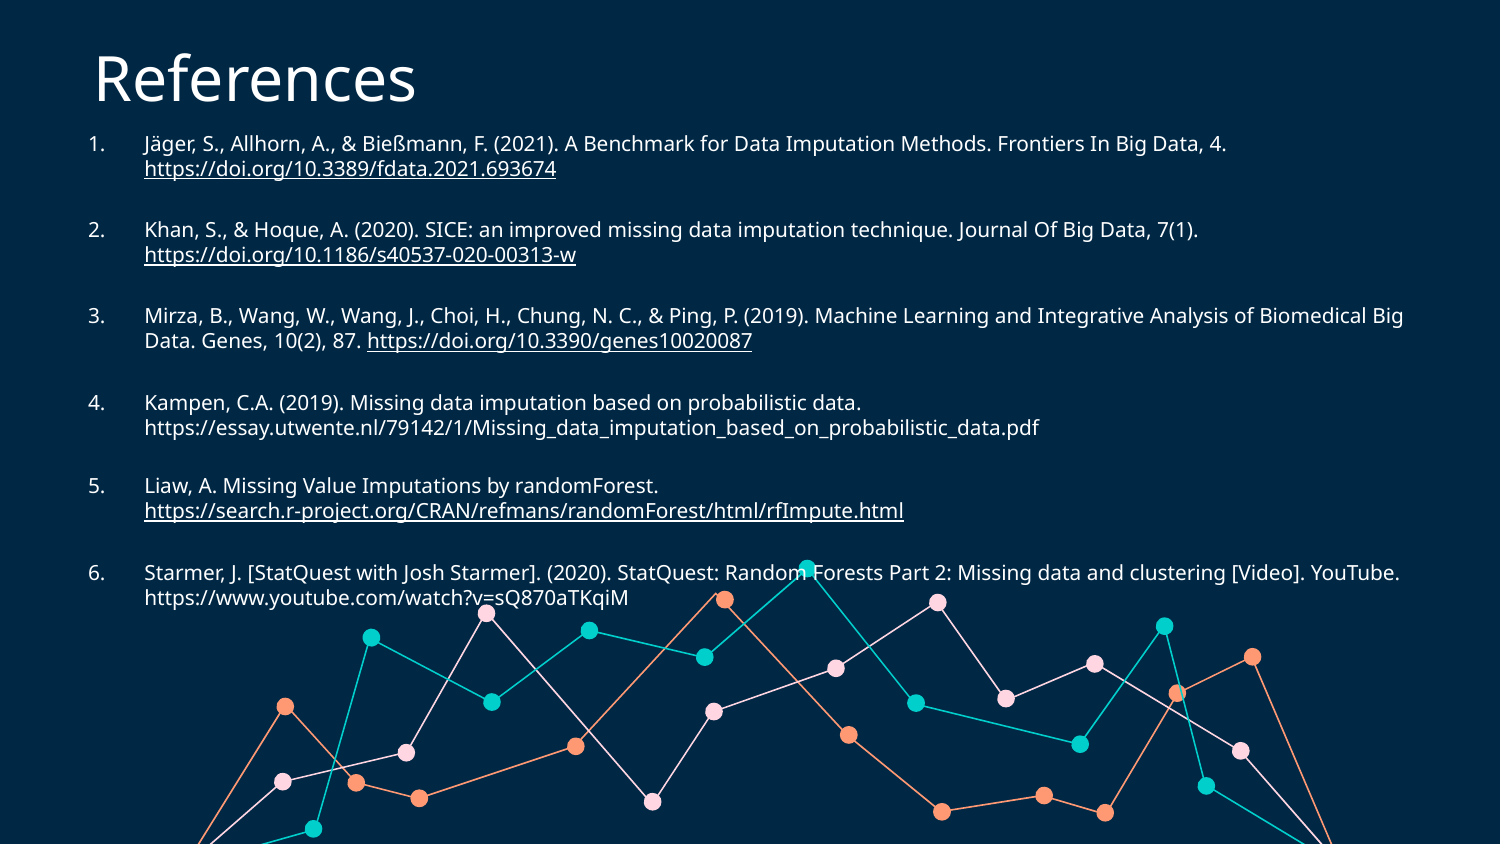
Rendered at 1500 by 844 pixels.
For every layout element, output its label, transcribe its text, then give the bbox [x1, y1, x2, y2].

title References [12, 31, 499, 130]
list Jäger, S., Allhorn, A., & Bießmann, F. (2021). A Benchmark for Data Imputation Methods. Frontiers In Big Data, 4. https://doi.org/10.3389/fdata.2021.693674 Khan, S., & Hoque, A. (2020). SICE: an improved missing data imputation technique. Journal Of Big Data, 7(1). https://doi.org/10.1186/s40537-020-00313-w Mirza, B., Wang, W., Wang, J., Choi, H., Chung, N. C., & Ping, P. (2019). Machine Learning and Integrative Analysis of Biomedical Big Data. Genes, 10(2), 87. https://doi.org/10.3390/genes10020087 Kampen, C.A. (2019). Missing data imputation based on probabilistic data. https://essay.utwente.nl/79142/1/Missing_data_imputation_based_on_probabilistic_data.pdf Liaw, A. Missing Value Imputations by randomForest. https://search.r-project.org/CRAN/refmans/randomForest/html/rfImpute.html Starmer, J. [StatQuest with Josh Starmer]. (2020). StatQuest: Random Forests Part 2: Missing data and clustering [Video]. YouTube. https://www.youtube.com/watch?v=sQ870aTKqiM [73, 115, 1427, 572]
